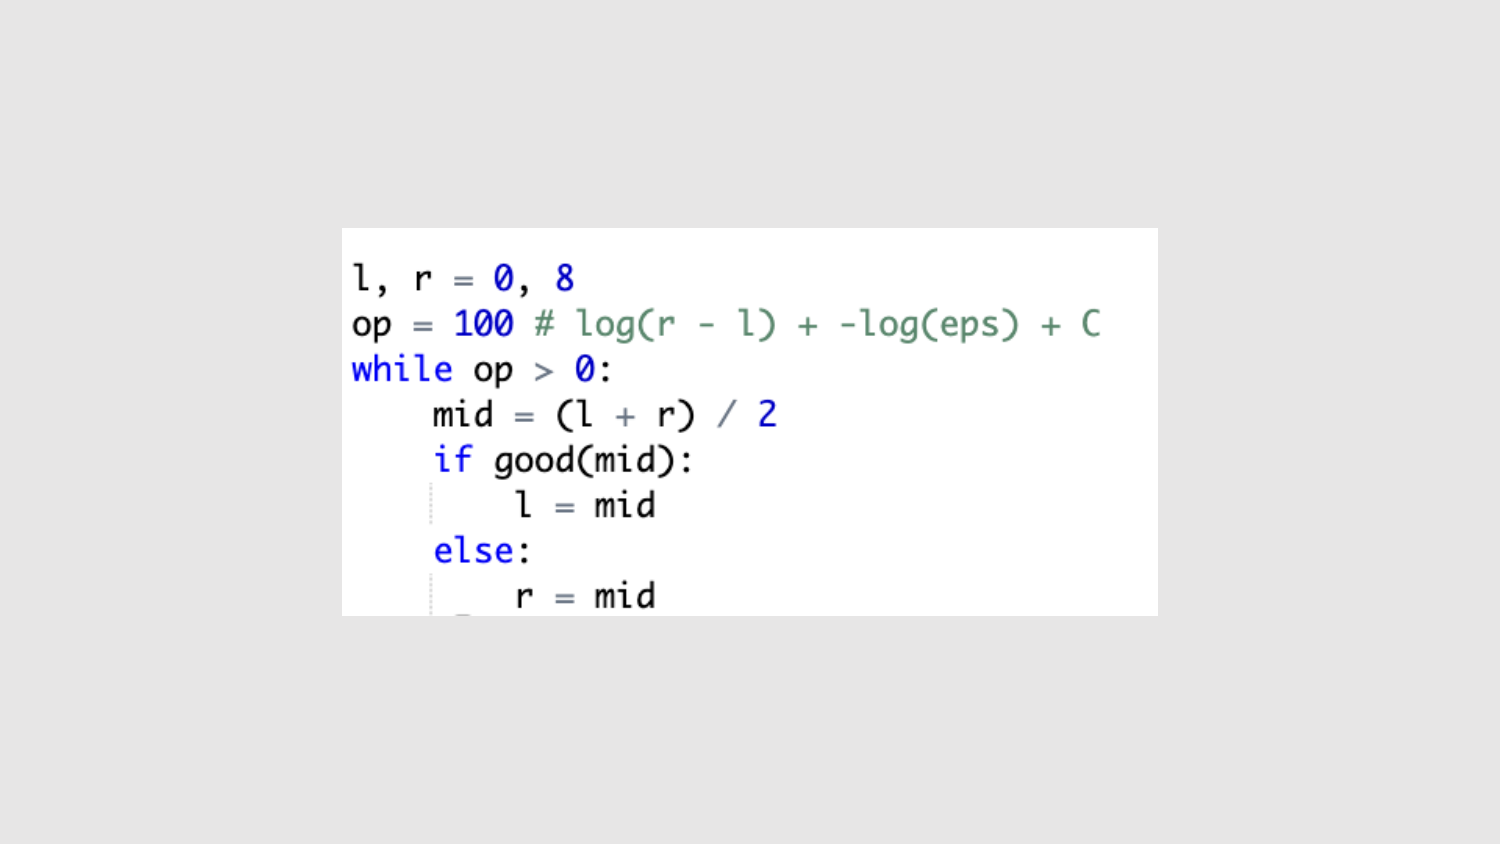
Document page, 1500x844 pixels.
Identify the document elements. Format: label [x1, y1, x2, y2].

picture [341, 227, 1158, 616]
